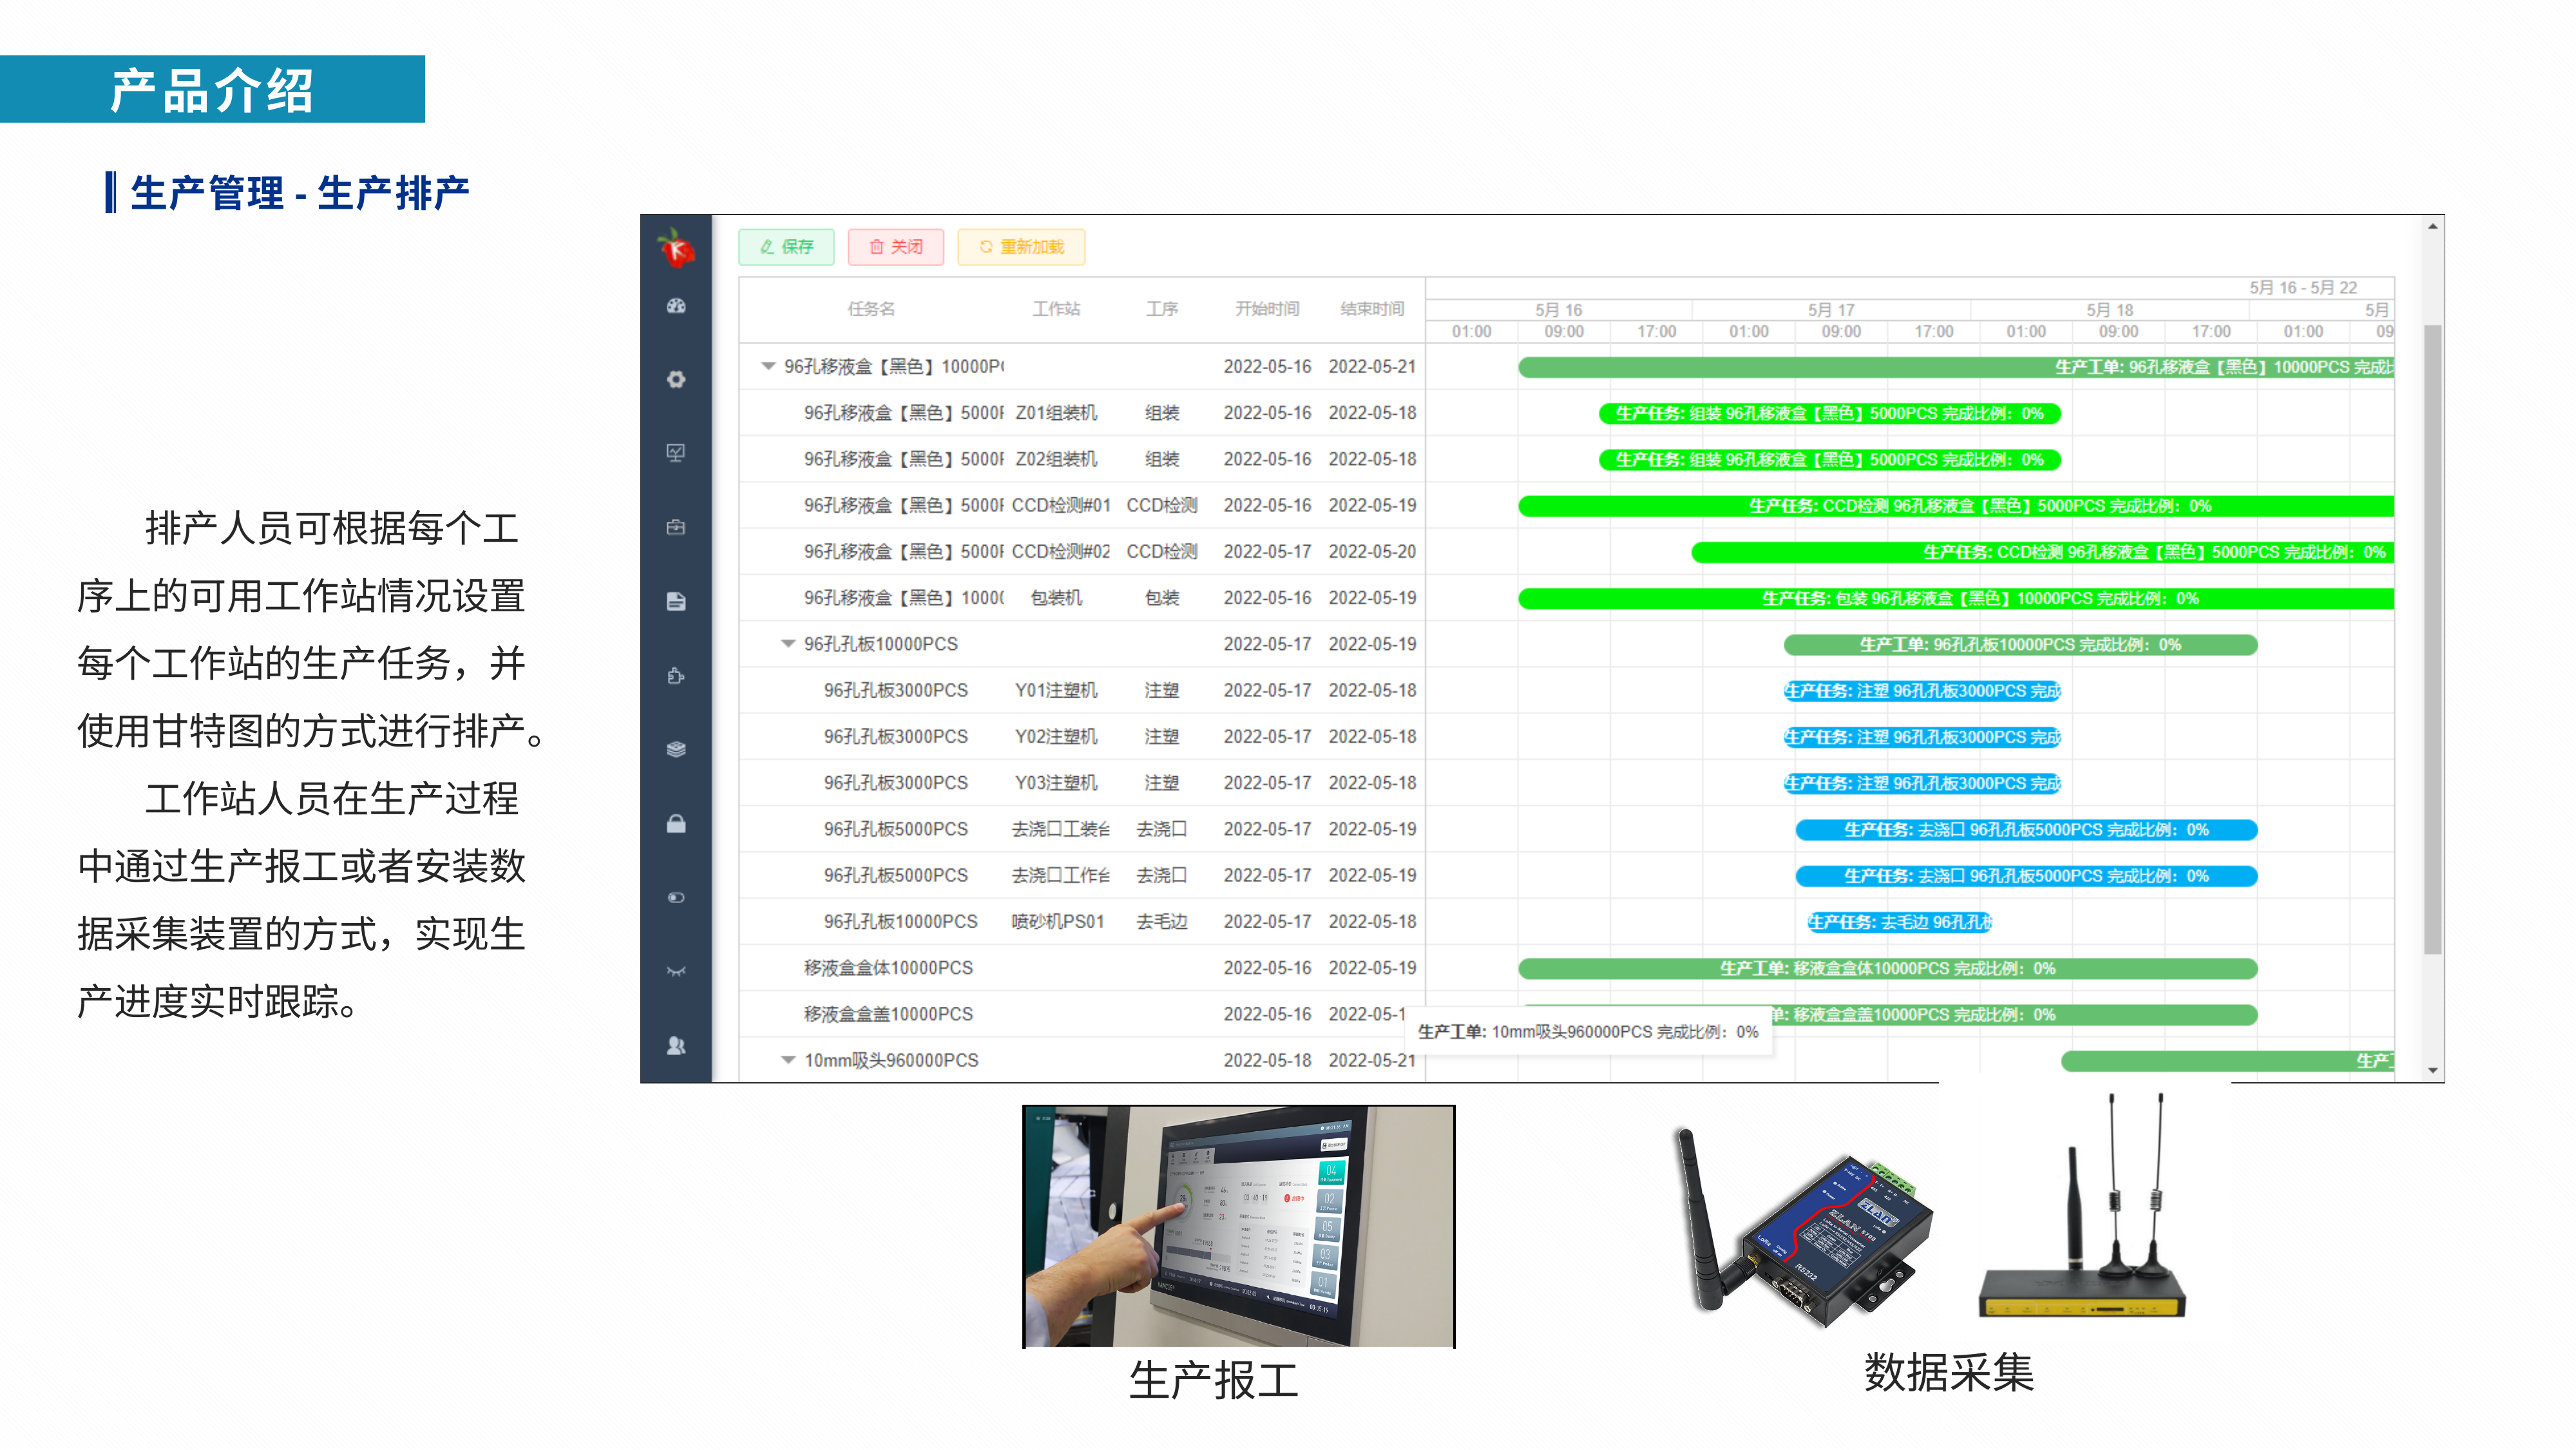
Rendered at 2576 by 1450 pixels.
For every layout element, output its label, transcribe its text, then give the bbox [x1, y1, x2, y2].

text_box 生产管理-生产排产 [116, 162, 542, 222]
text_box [1022, 1105, 1456, 1411]
text_box 排产人员可根据每个工序上的可用工作站情况设置每个工作站的生产任务，并使用甘特图的方式进行排产。 工作站人员在生产过程中通过生产报工或者安装数据采集装置的方式，实现生产进度实时跟踪。 [67, 477, 565, 1027]
picture [640, 215, 2445, 1341]
text_box 数据采集 [1804, 1347, 2095, 1402]
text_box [105, 171, 117, 214]
text_box 产品介绍 [0, 55, 426, 123]
